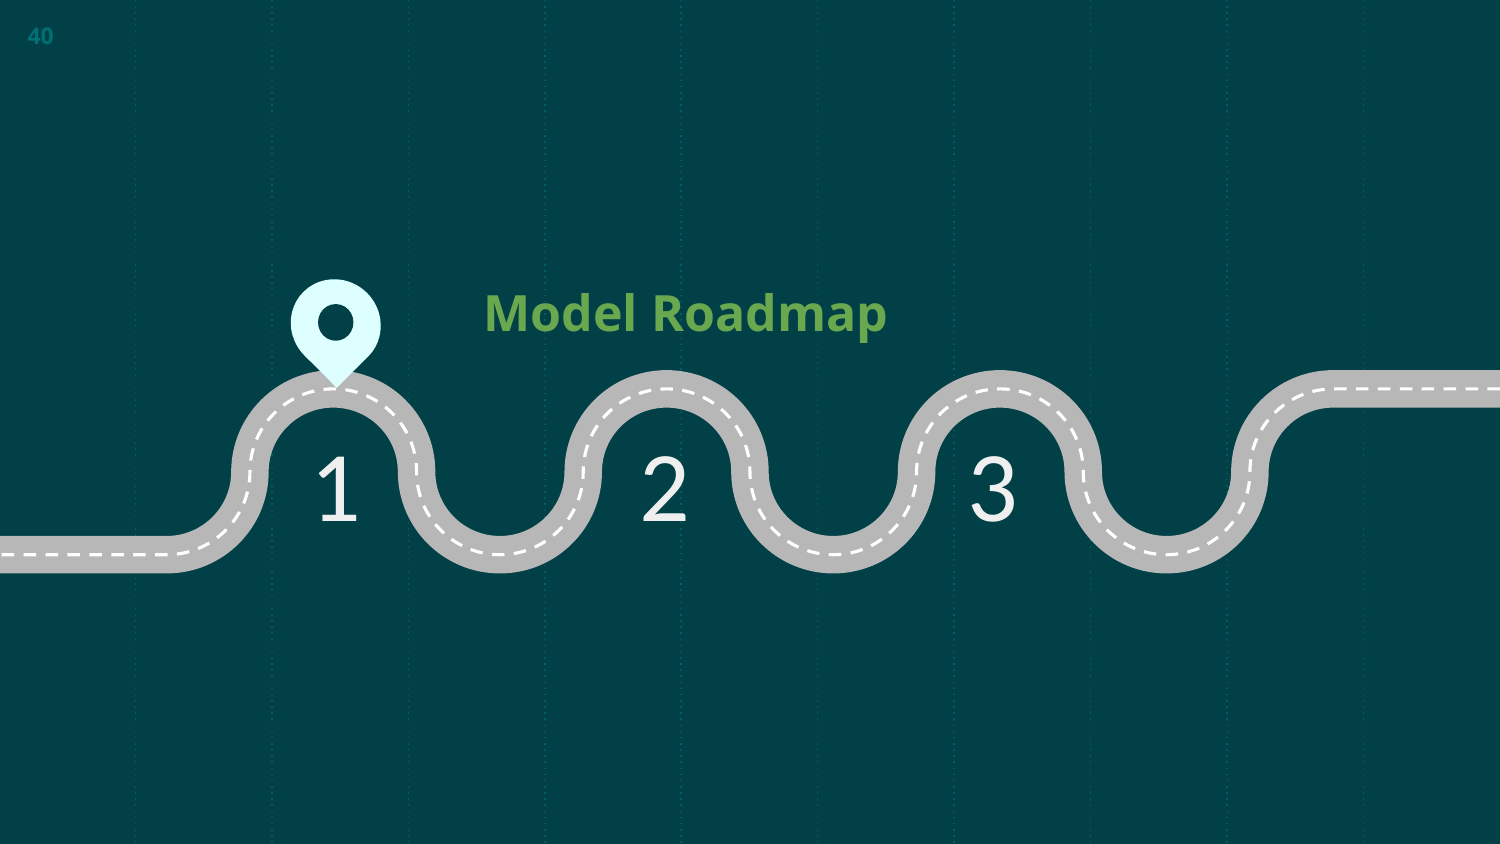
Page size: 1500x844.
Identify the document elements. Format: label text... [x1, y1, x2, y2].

text_box 2 [559, 453, 770, 542]
text_box [918, 388, 1500, 555]
text_box [442, 492, 559, 555]
text_box 1 [230, 453, 442, 542]
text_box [273, 259, 399, 390]
slide_number 40 [12, 6, 103, 66]
text_box [770, 456, 887, 555]
text_box [0, 525, 230, 555]
text_box [585, 388, 748, 453]
title Model Roadmap [468, 242, 1440, 357]
text_box [252, 397, 415, 453]
text_box 3 [887, 453, 1099, 542]
